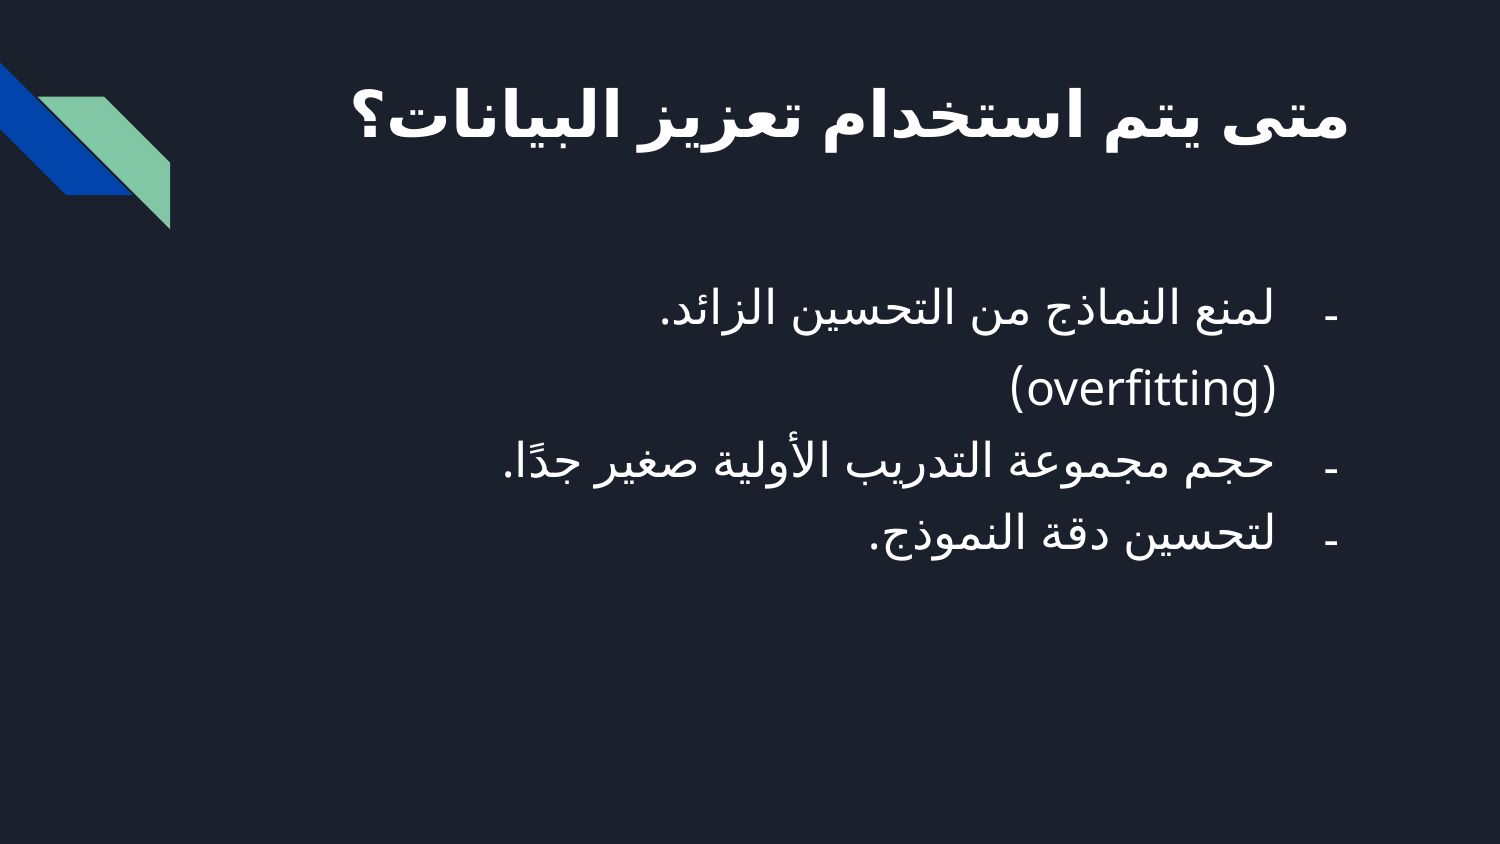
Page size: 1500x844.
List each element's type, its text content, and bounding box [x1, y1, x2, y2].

title متى يتم استخدام تعزيز البيانات؟ [212, 64, 1368, 215]
list لمنع النماذج من التحسين الزائد. (overfitting) حجم مجموعة التدريب الأولية صغير جدًا. لتحسين دقة النموذج. [394, 257, 1368, 735]
